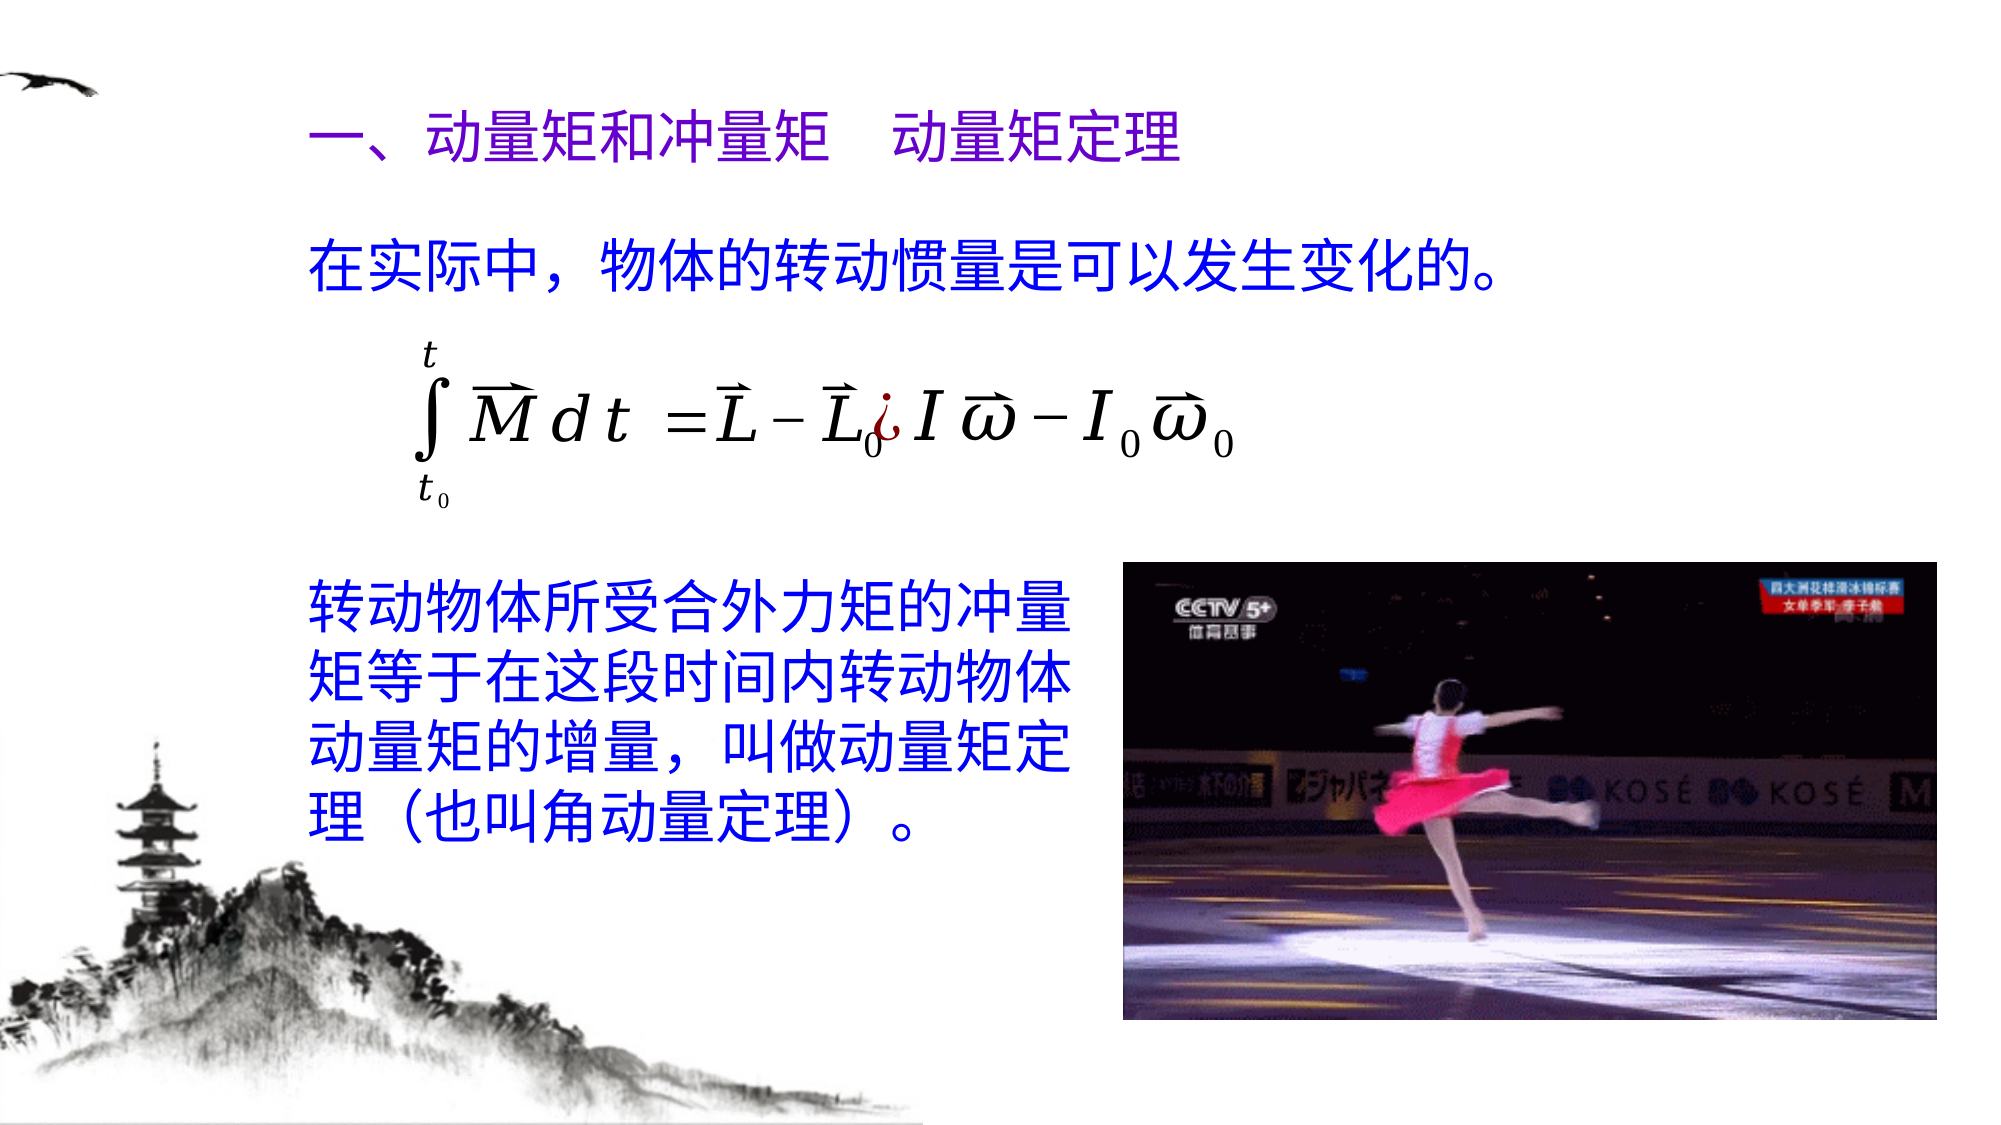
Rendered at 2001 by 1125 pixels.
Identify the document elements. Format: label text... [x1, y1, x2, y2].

picture [0, 3, 99, 97]
picture [1122, 562, 1937, 1020]
text_box 转动物体所受合外力矩的冲量矩等于在这段时间内转动物体动量矩的增量，叫做动量矩定理（也叫角动量定理）。 [293, 562, 1088, 858]
text_box 一、动量矩和冲量矩 动量矩定理 [293, 92, 1261, 178]
text_box 在实际中，物体的转动惯量是可以发生变化的。 [293, 222, 1917, 307]
picture [0, 732, 923, 1125]
